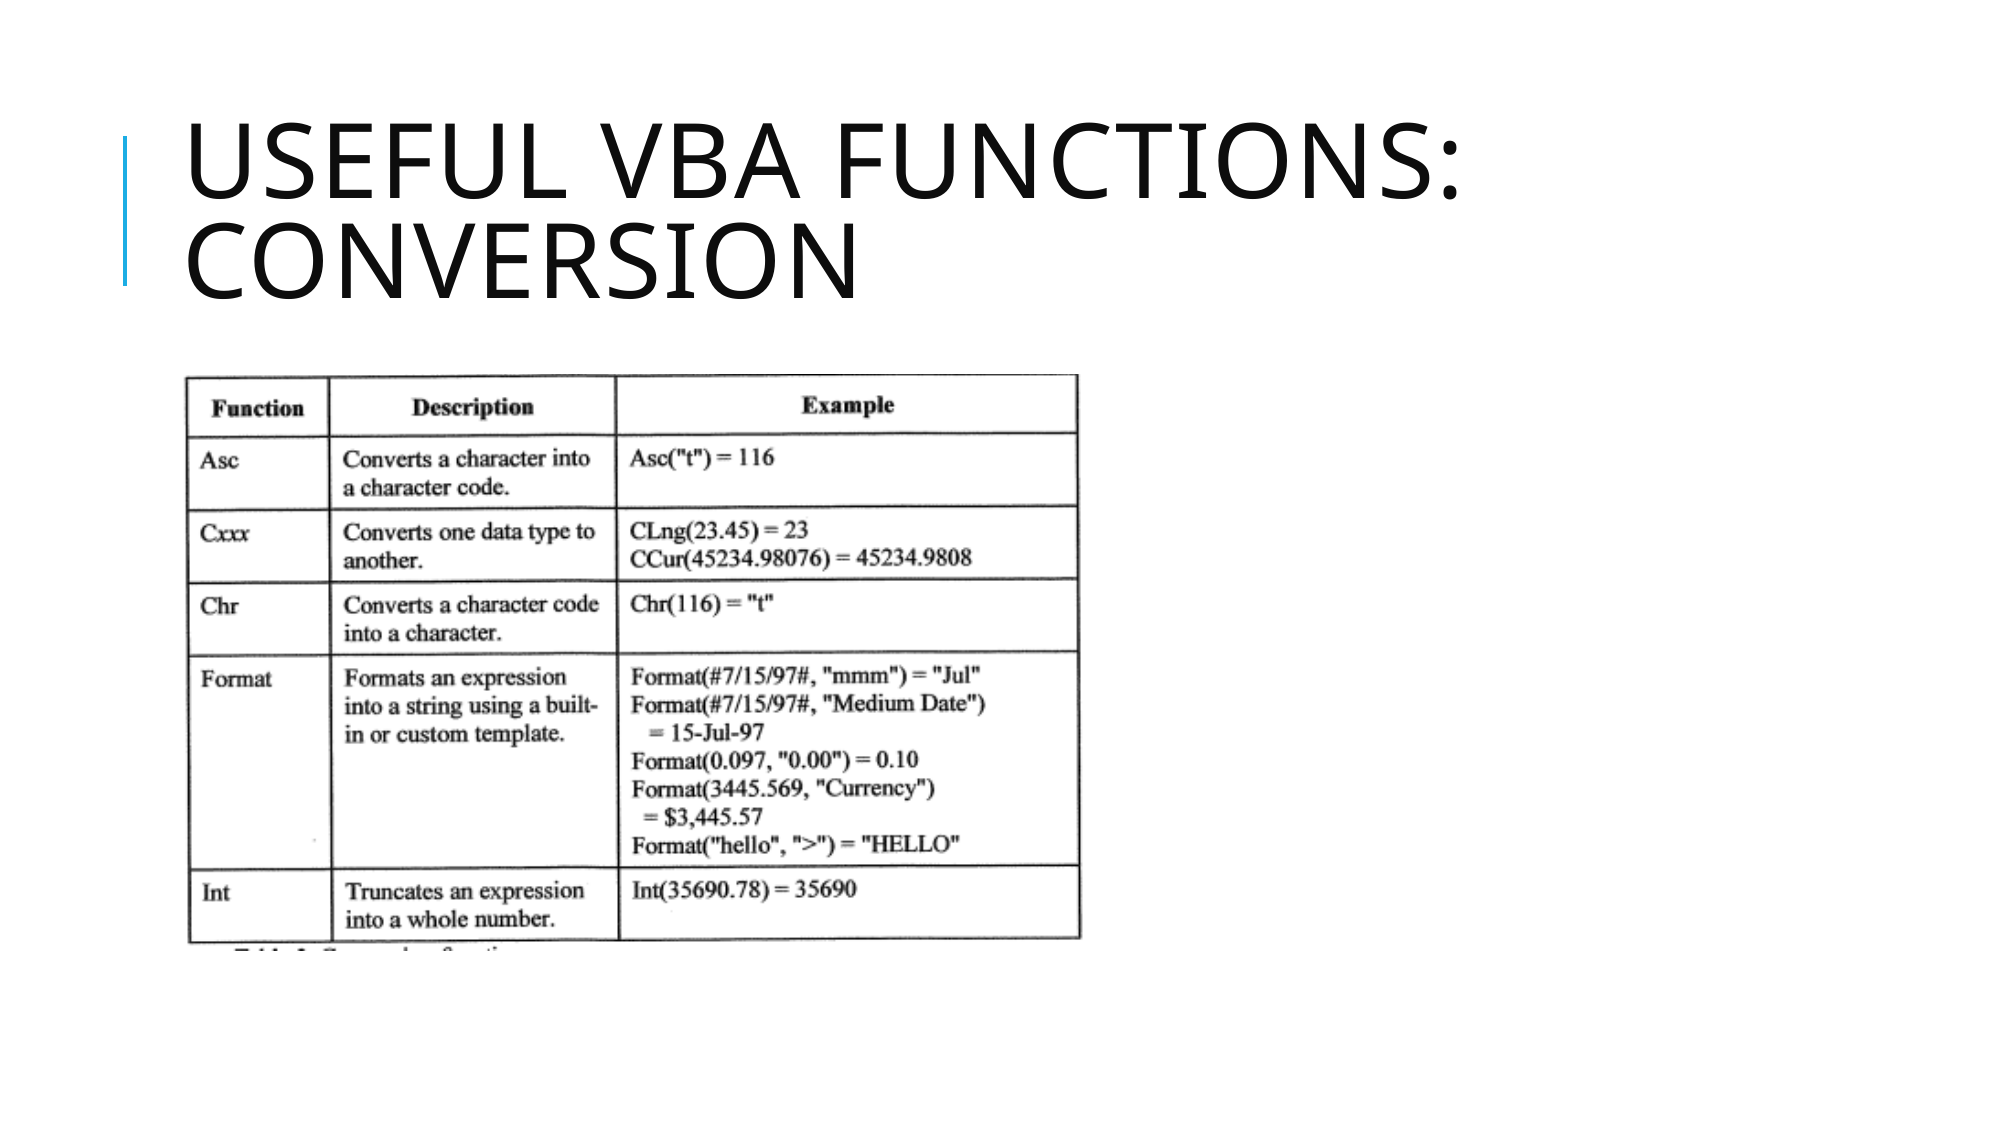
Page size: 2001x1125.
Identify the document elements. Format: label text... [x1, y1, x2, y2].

picture [167, 374, 1090, 951]
title Useful vba functions: conversion [168, 96, 1763, 342]
